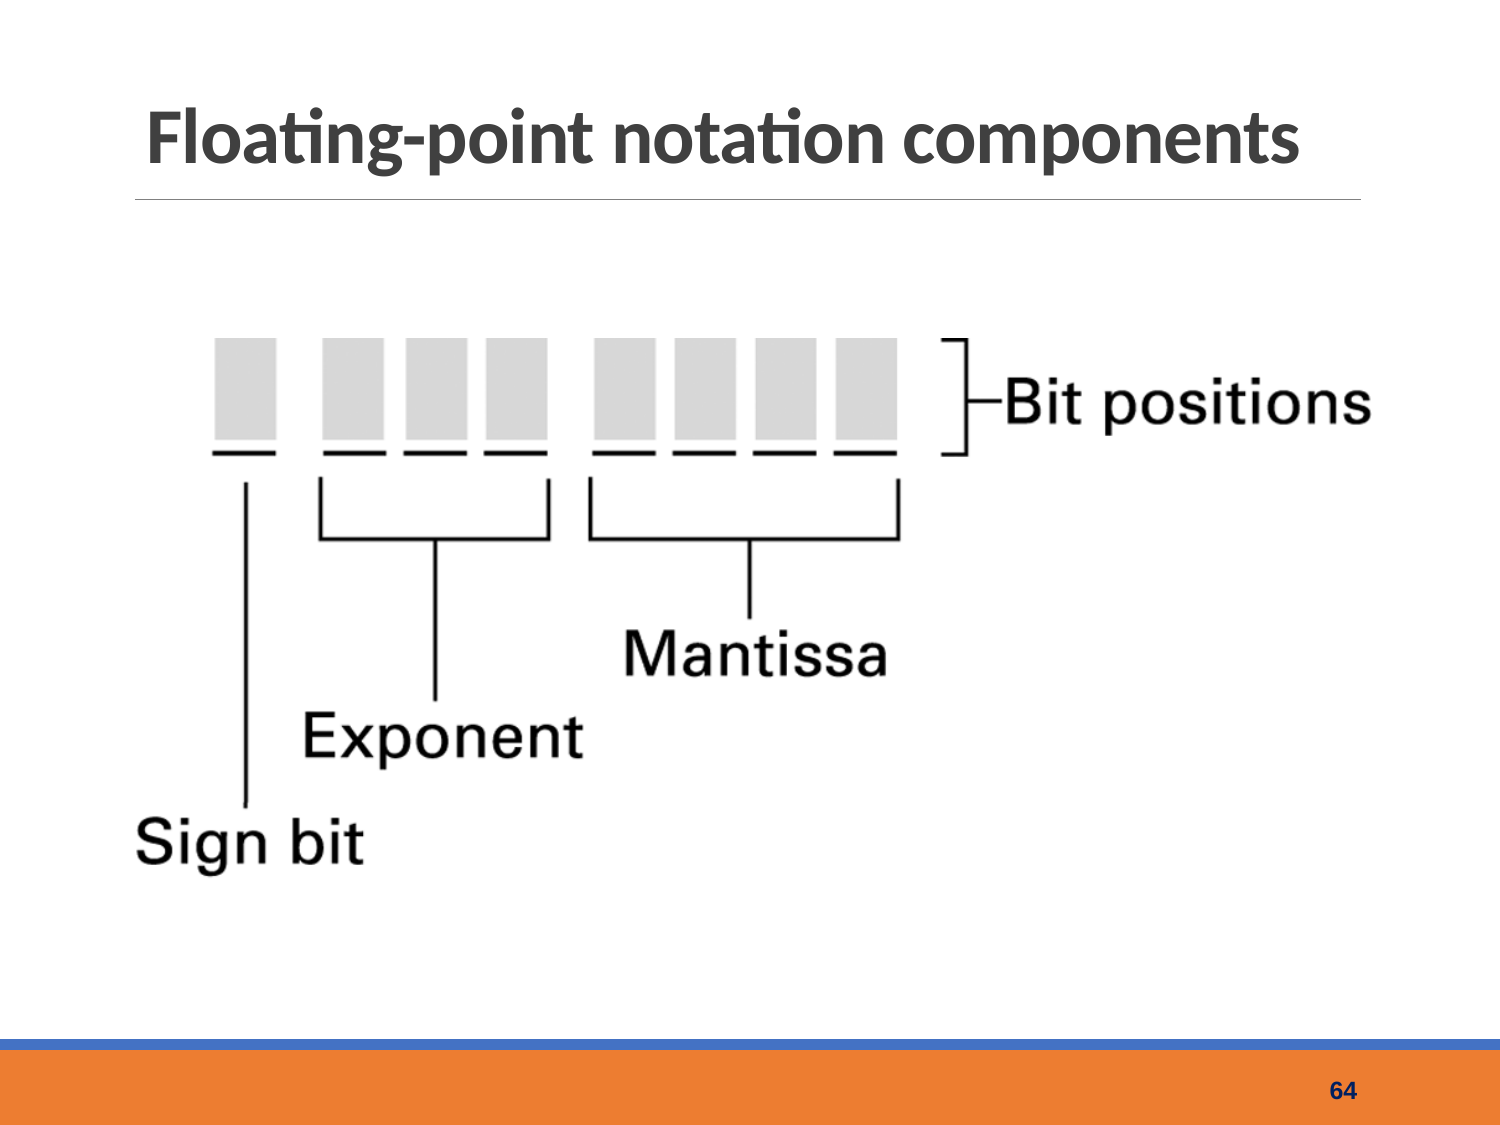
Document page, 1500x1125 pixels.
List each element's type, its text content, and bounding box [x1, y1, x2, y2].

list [134, 338, 1373, 887]
title Floating-point notation components [131, 50, 1369, 188]
slide_number 64 [1257, 1059, 1373, 1120]
